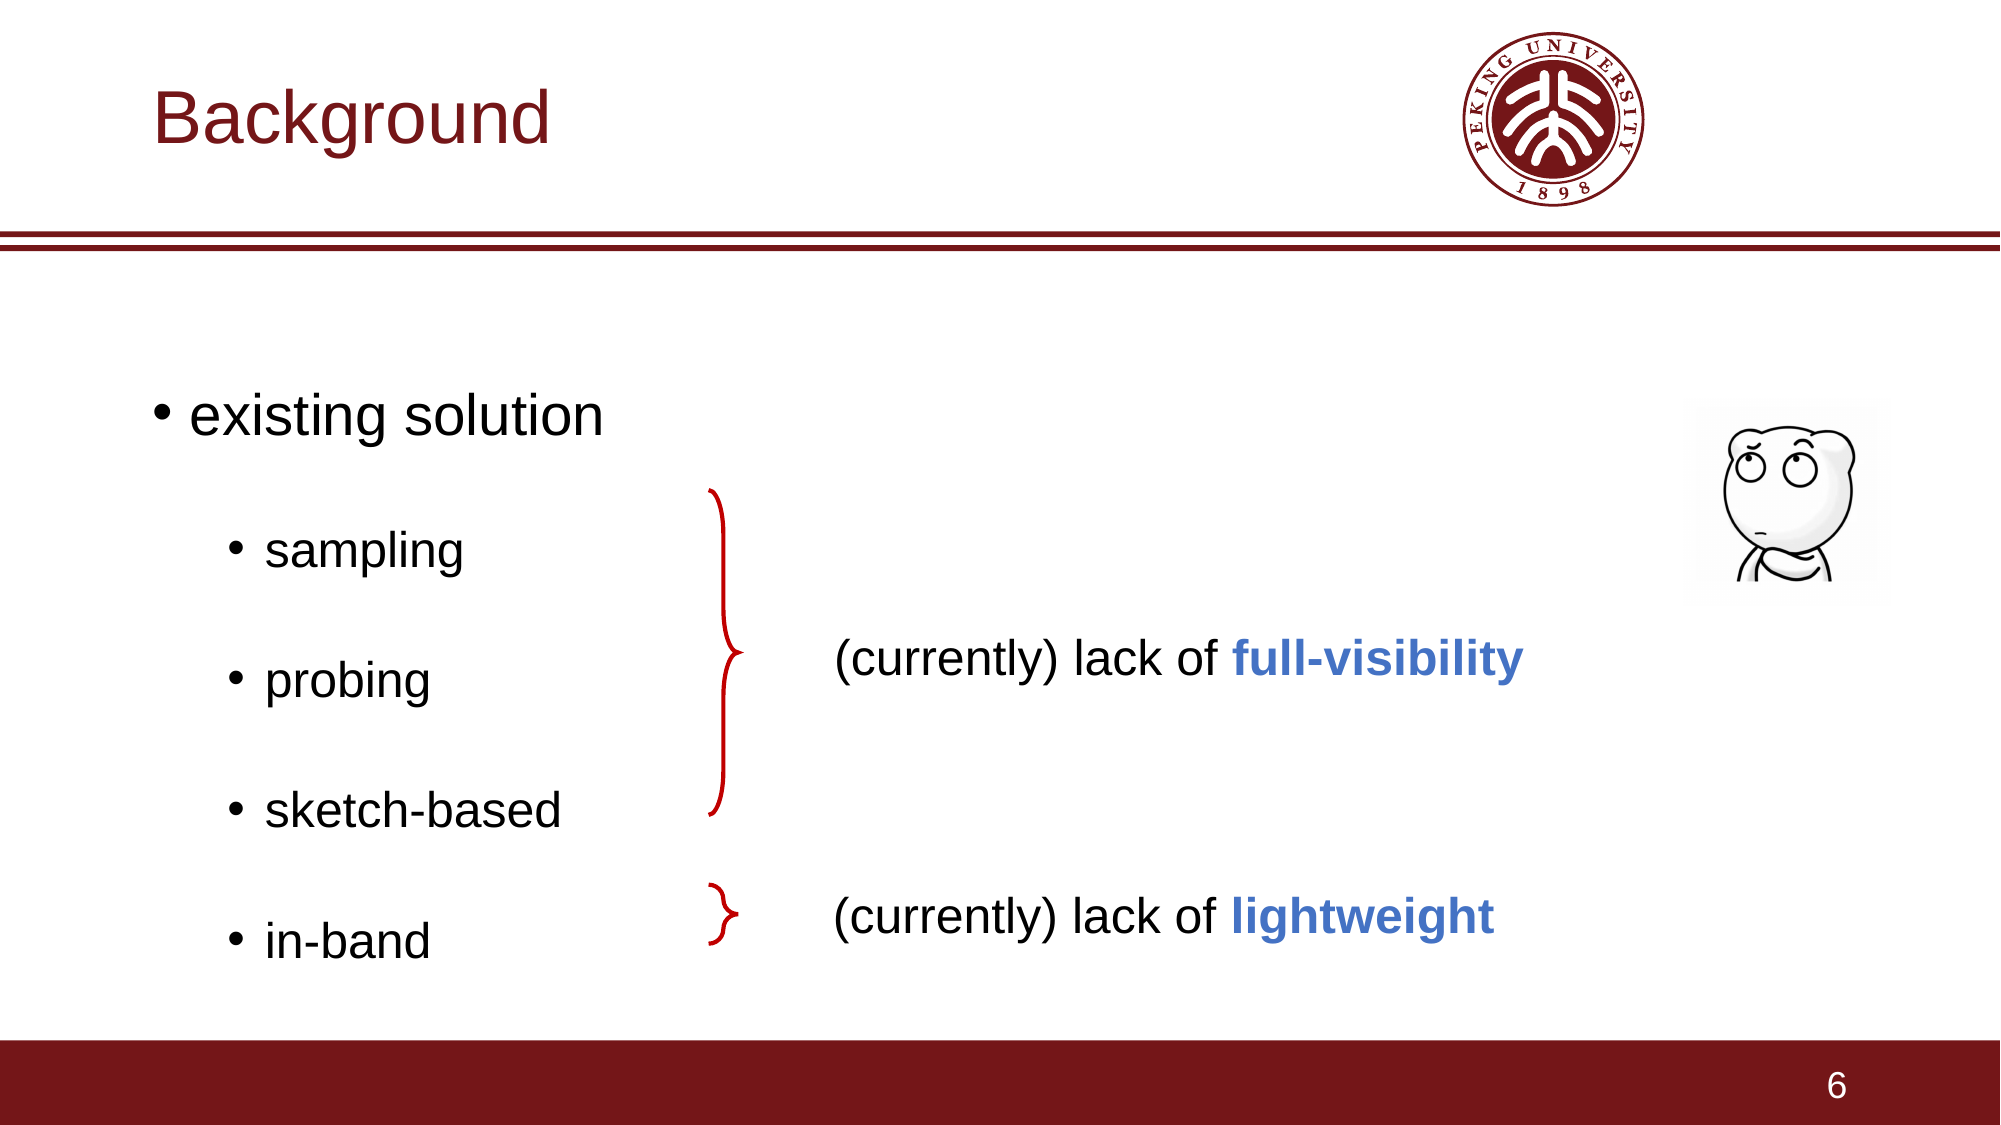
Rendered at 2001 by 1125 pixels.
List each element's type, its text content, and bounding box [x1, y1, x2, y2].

text_box [708, 489, 740, 816]
title Background [137, 32, 1413, 207]
text_box [708, 884, 739, 945]
text_box (currently) lack of full-visibility [819, 618, 1540, 694]
picture [1683, 398, 1891, 606]
slide_number 6 [1412, 1053, 1863, 1114]
list existing solution sampling probing sketch-based in-band [137, 299, 1863, 1014]
text_box (currently) lack of lightweight [818, 876, 1510, 952]
